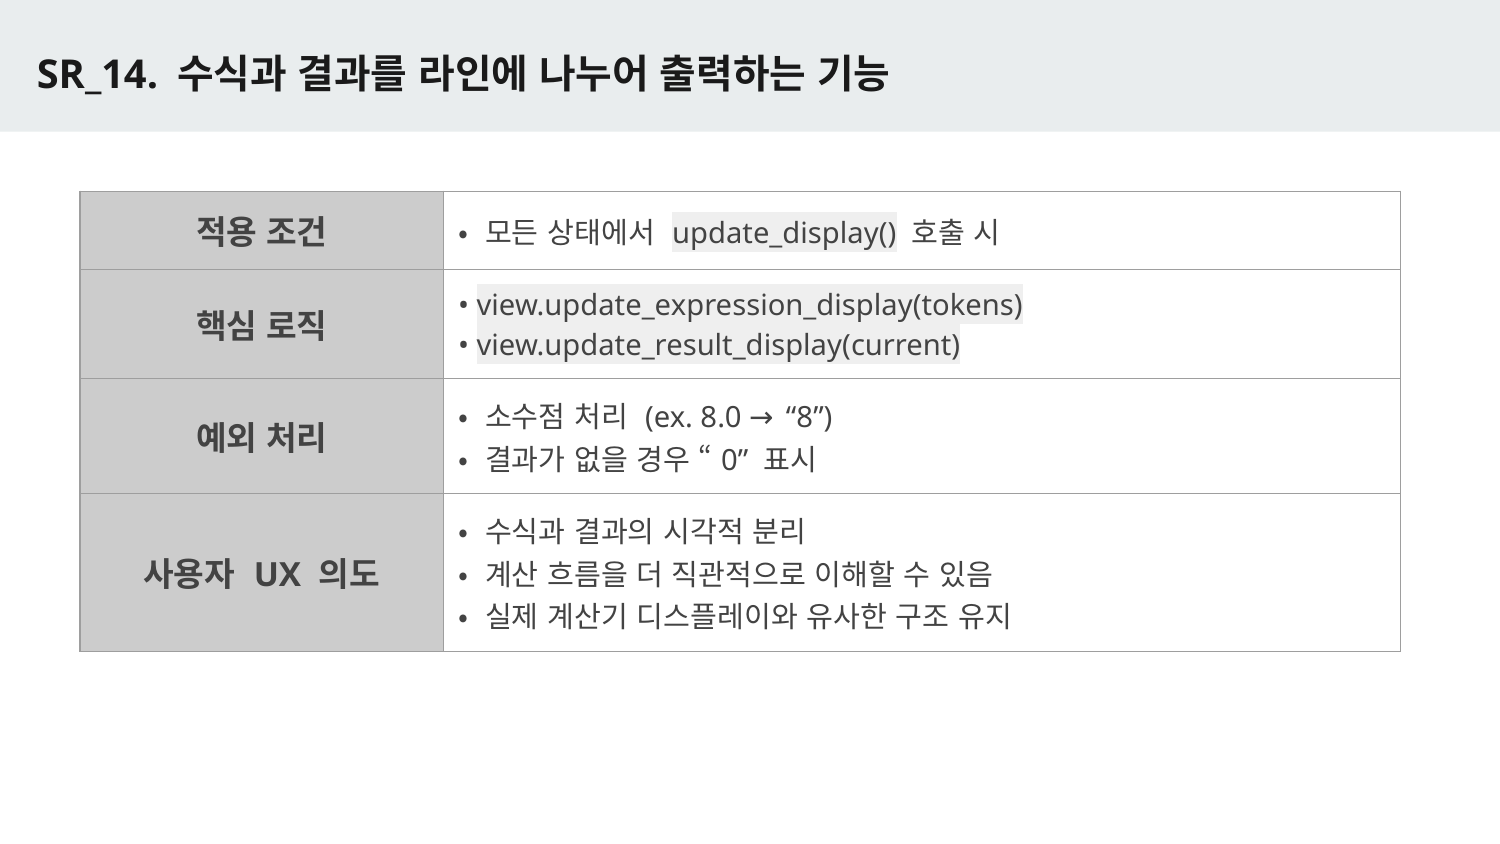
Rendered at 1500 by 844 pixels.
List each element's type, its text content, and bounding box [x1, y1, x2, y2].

table_cell • view.update_expression_display(tokens) • view.update_result_display(current) [444, 270, 1400, 378]
table_cell 예외 처리 [81, 379, 443, 493]
table_cell 사용자 UX 의도 [81, 494, 443, 651]
table_header • 모든 상태에서 update_display() 호출 시 [444, 192, 1400, 269]
title SR_14. 수식과 결과를 라인에 나누어 출력하는 기능 [21, 27, 1284, 116]
table_cell • 소수점 처리 (ex. 8.0 → “8”) • 결과가 없을 경우 “0” 표시 [444, 379, 1400, 493]
table_cell • 수식과 결과의 시각적 분리 • 계산 흐름을 더 직관적으로 이해할 수 있음 • 실제 계산기 디스플레이와 유사한 구조 유지 [444, 494, 1400, 651]
table_cell 핵심 로직 [81, 270, 443, 378]
table_header 적용 조건 [81, 192, 443, 269]
